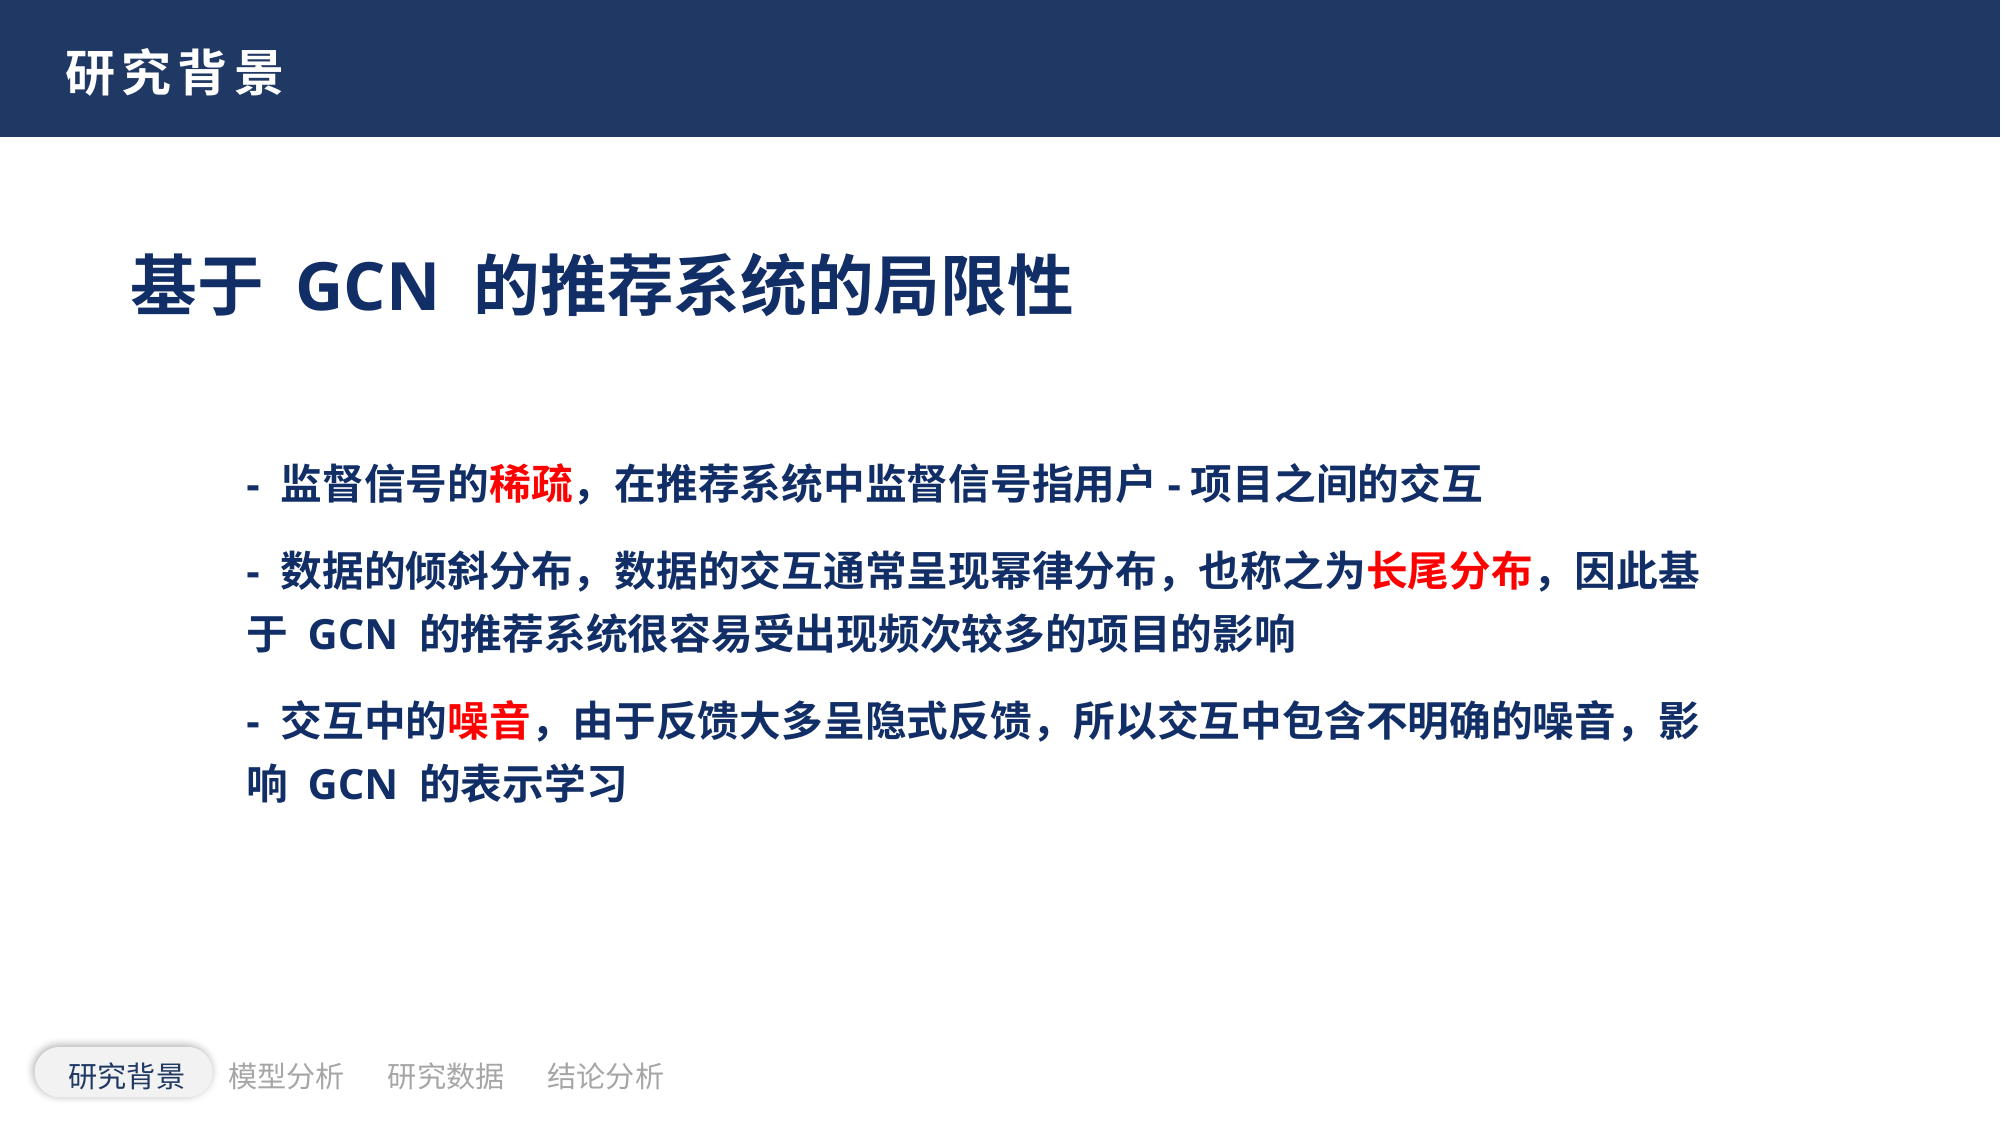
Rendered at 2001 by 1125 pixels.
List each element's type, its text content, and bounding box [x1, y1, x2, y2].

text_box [0, 0, 2000, 137]
text_box - 监督信号的稀疏，在推荐系统中监督信号指用户-项目之间的交互 - 数据的倾斜分布，数据的交互通常呈现幂律分布，也称之为长尾分布，因此基于 GCN 的推荐系统很容易受出现频次较多的项目的影响 - 交互中的噪音，由于反馈大多呈隐式反馈，所以交互中包含不明确的噪音，影响 GCN 的表示学习 [231, 437, 1726, 816]
text_box 基于 GCN 的推荐系统的局限性 [115, 216, 1884, 332]
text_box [34, 1033, 711, 1098]
